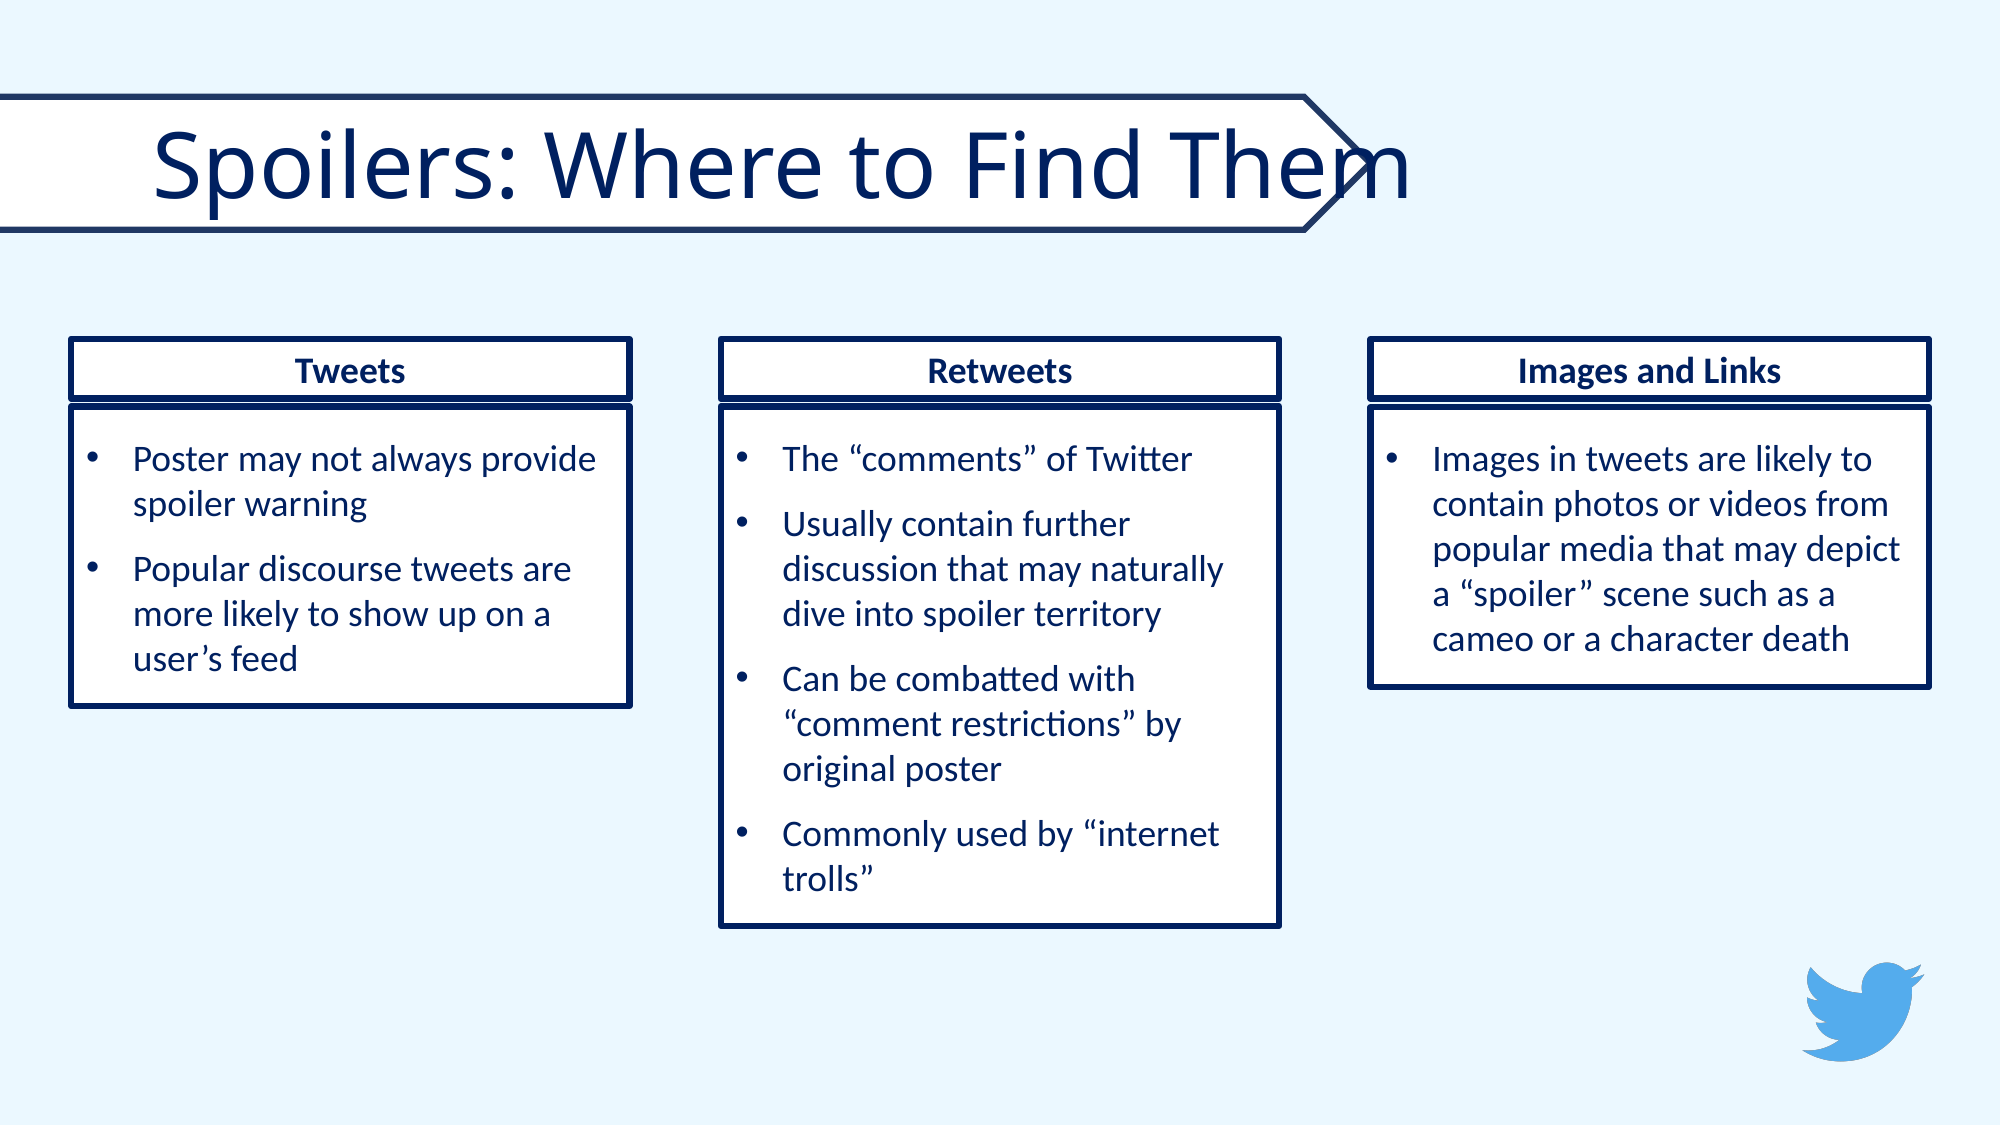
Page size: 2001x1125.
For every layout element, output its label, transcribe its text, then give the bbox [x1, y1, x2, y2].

text_box The “comments” of Twitter Usually contain further discussion that may naturally dive into spoiler territory Can be combatted with “comment restrictions” by original poster Commonly used by “internet trolls” [720, 406, 1280, 926]
text_box Poster may not always provide spoiler warning Popular discourse tweets are more likely to show up on a user’s feed [71, 406, 630, 707]
picture [1772, 923, 1953, 1103]
text_box [0, 95, 137, 231]
title Spoilers: Where to Find Them [137, 59, 1863, 278]
text_box Tweets [71, 338, 630, 399]
text_box Images in tweets are likely to contain photos or videos from popular media that may depict a “spoiler” scene such as a cameo or a character death [1370, 407, 1929, 687]
text_box Images and Links [1370, 338, 1929, 399]
text_box Retweets [720, 338, 1280, 399]
